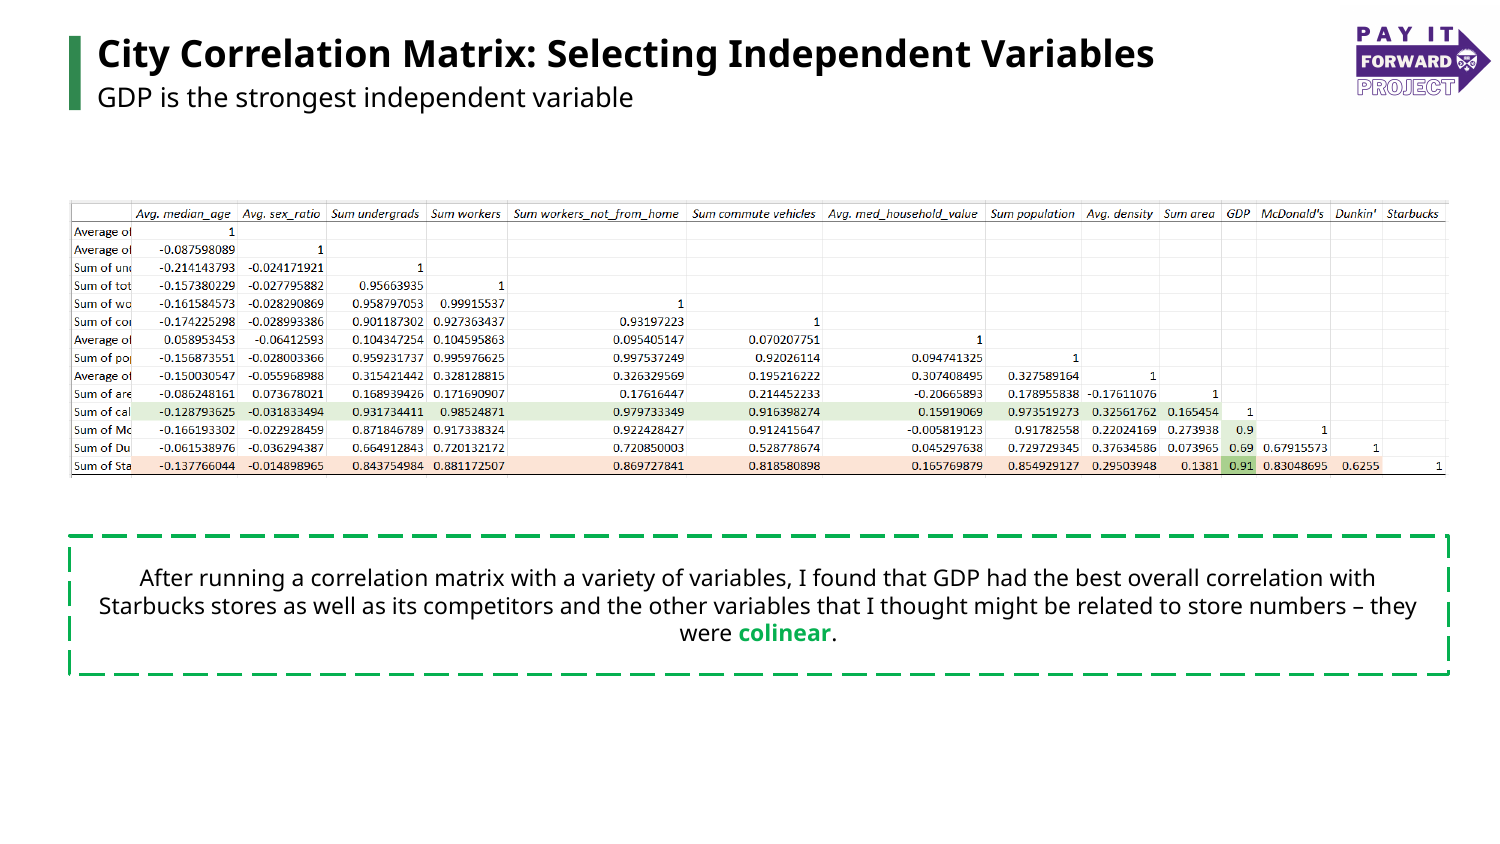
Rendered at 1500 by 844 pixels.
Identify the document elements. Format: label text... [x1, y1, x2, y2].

text_box [69, 35, 81, 111]
picture [68, 199, 1449, 478]
picture [1340, 5, 1500, 110]
text_box City Correlation Matrix: Selecting Independent Variables [97, 30, 1322, 77]
text_box GDP is the strongest independent variable [97, 80, 1322, 127]
text_box After running a correlation matrix with a variety of variables, I found that GDP had the best overall correlation with Starbucks stores as well as its competitors and the other variables that I thought might be related to store numbers – they were colinear. [67, 534, 1450, 676]
